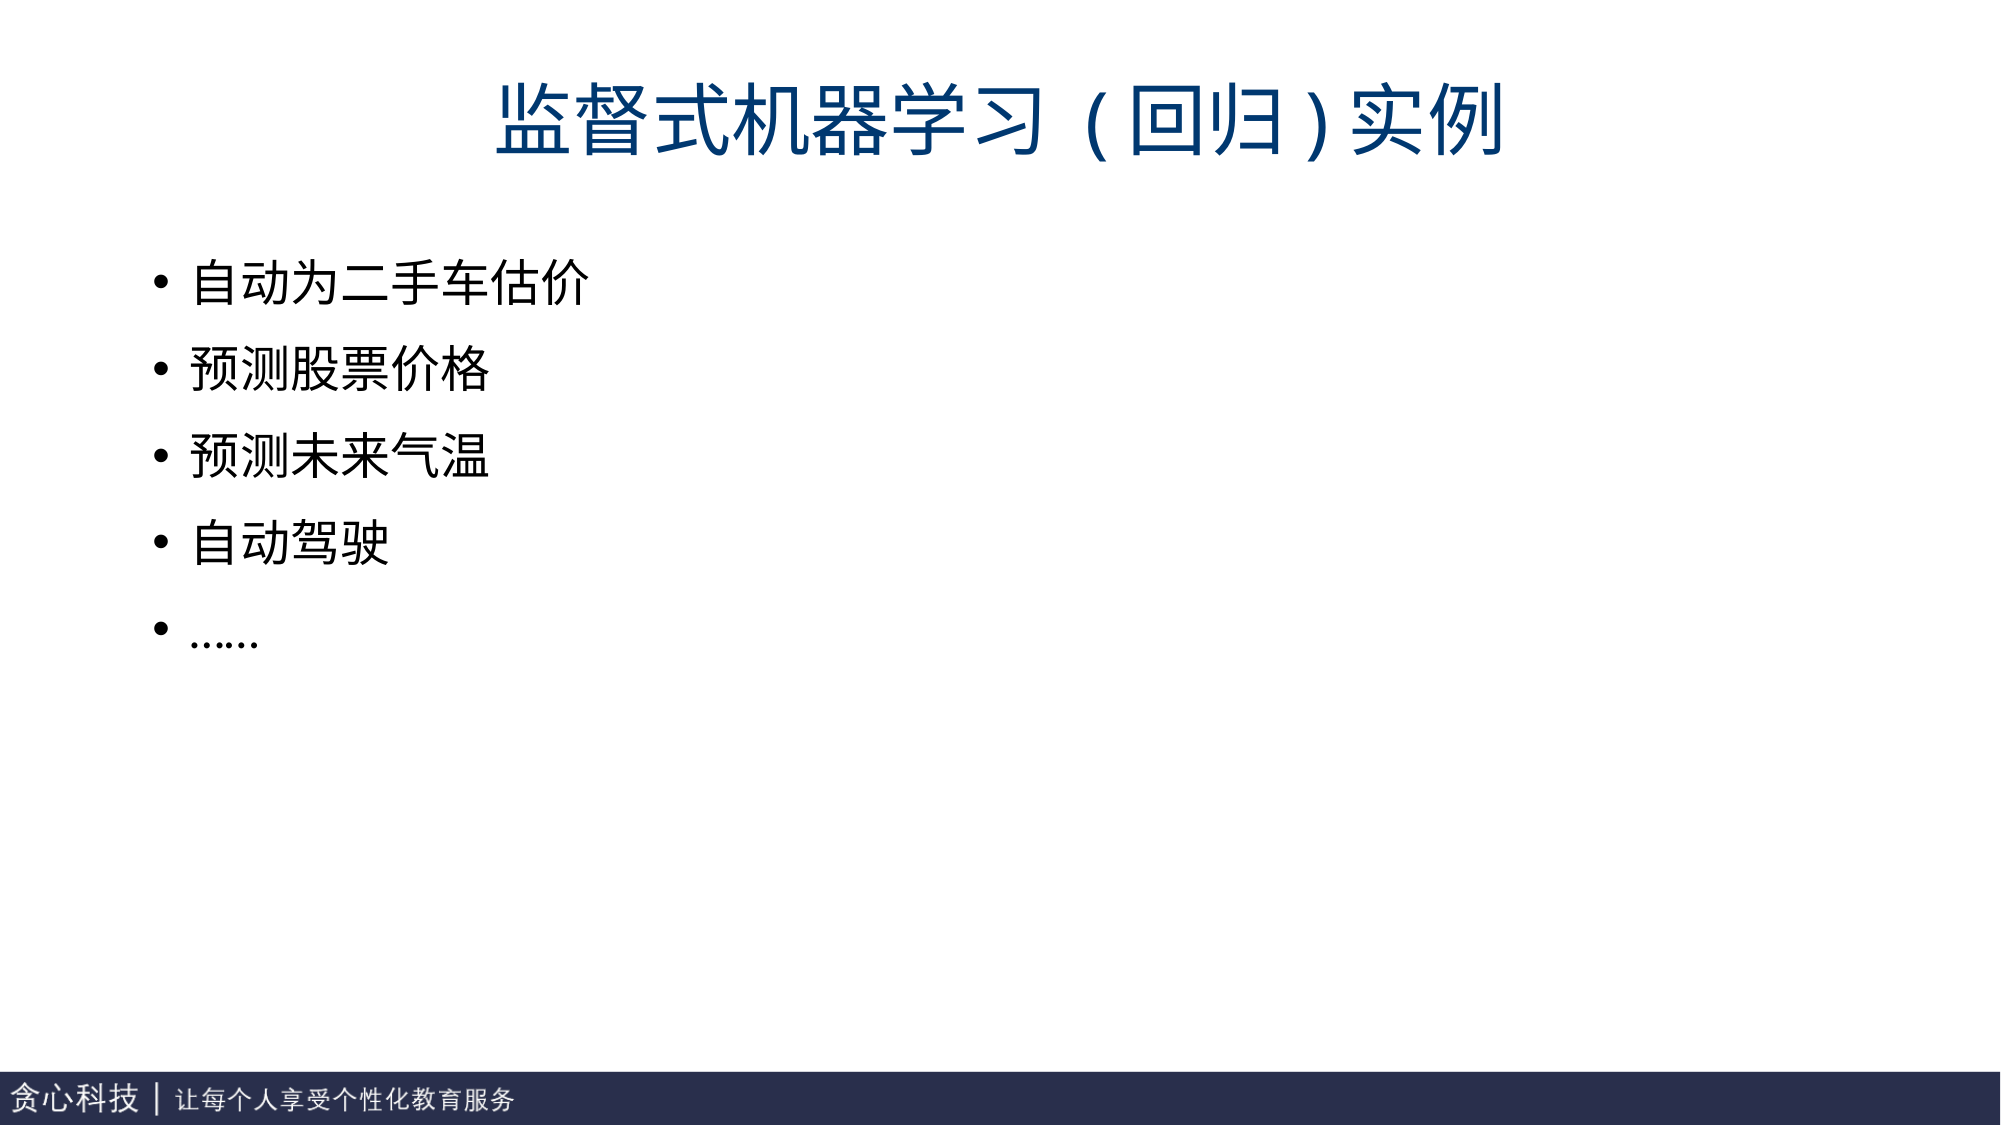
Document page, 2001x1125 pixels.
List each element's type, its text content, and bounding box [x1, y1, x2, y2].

title 监督式机器学习 (回归)实例 [137, 15, 1863, 233]
list 自动为二手车估价 预测股票价格 预测未来气温 自动驾驶 …… [137, 237, 1863, 952]
picture [0, 0, 2001, 1125]
